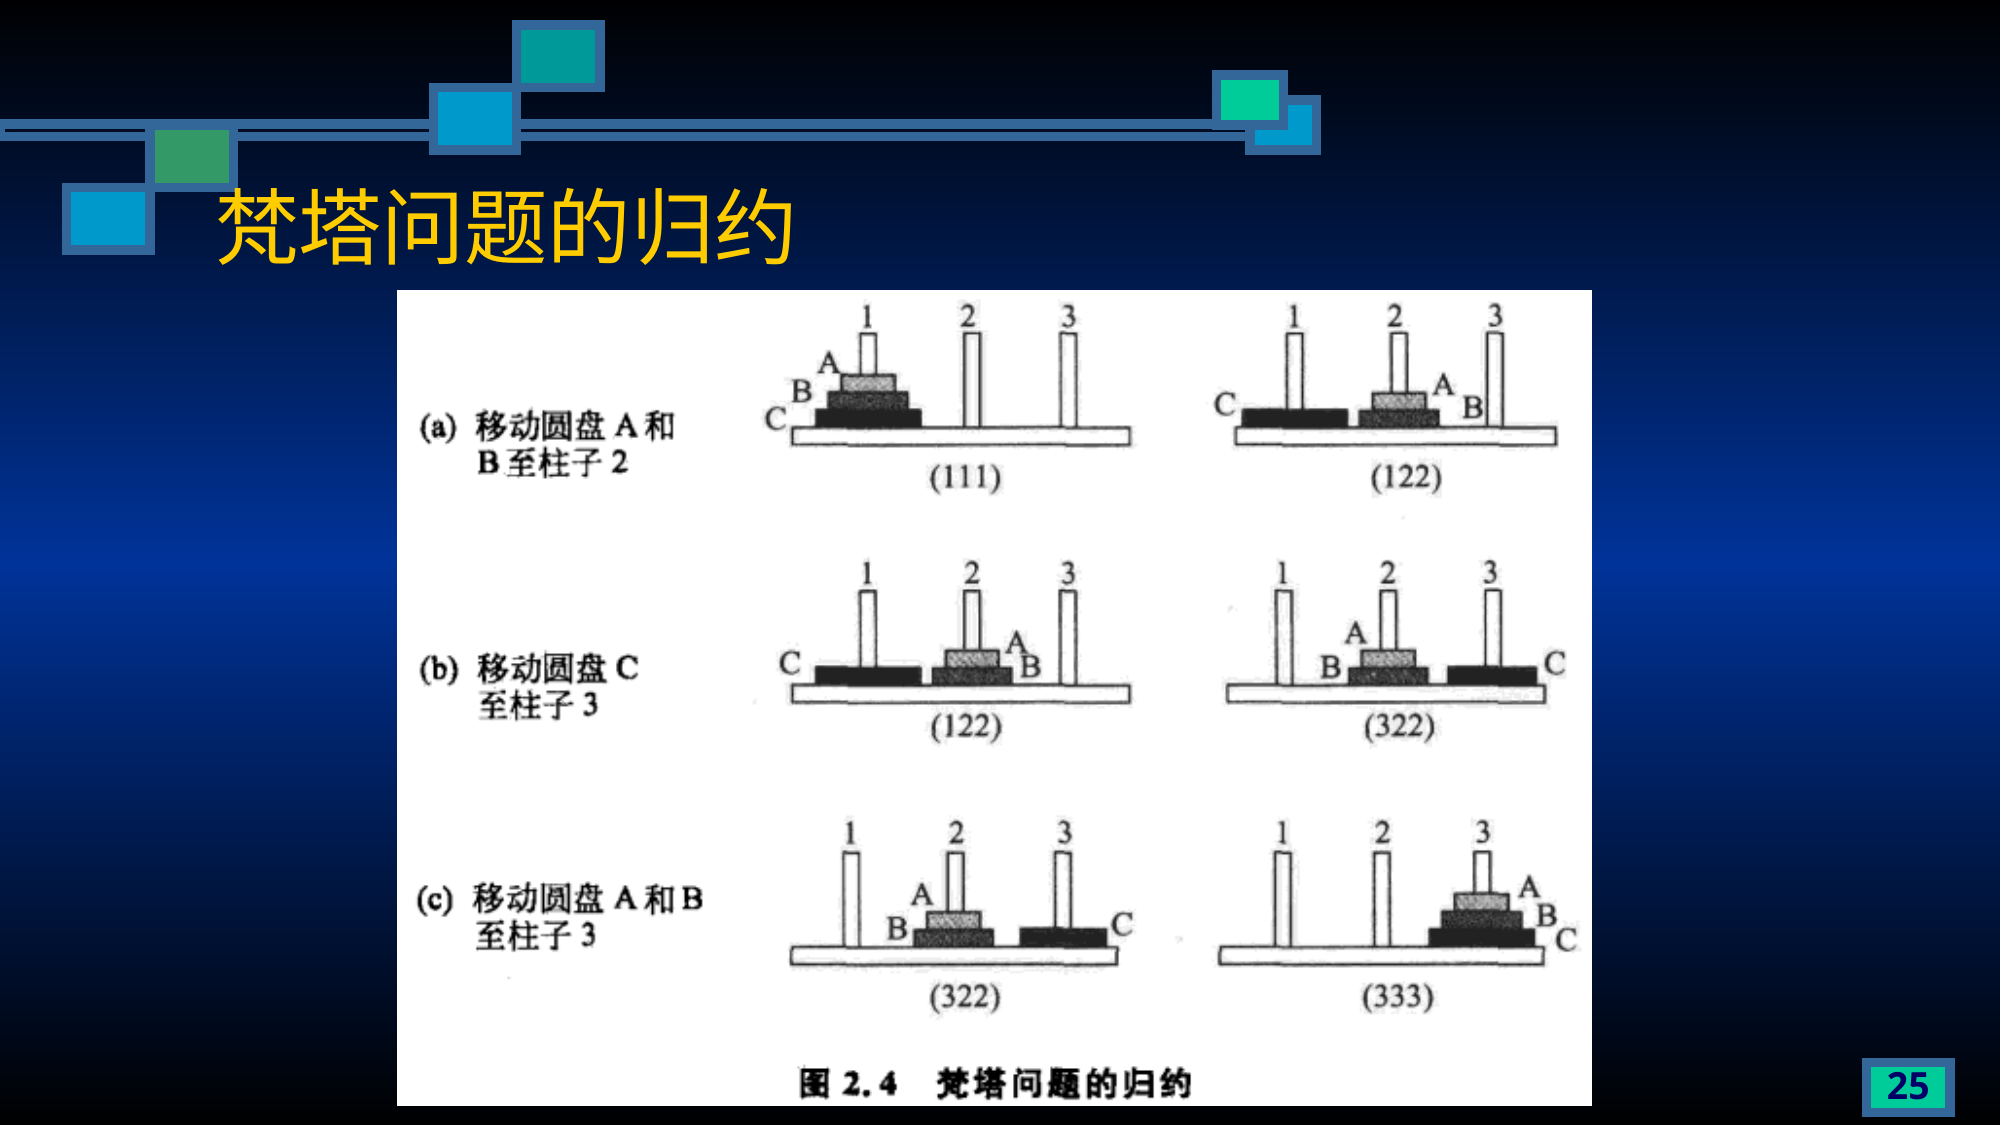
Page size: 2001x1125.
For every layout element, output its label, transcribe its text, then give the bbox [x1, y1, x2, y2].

slide_number 25 [1862, 1058, 1955, 1117]
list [397, 290, 1593, 1107]
title 梵塔问题的归约 [200, 162, 1750, 288]
